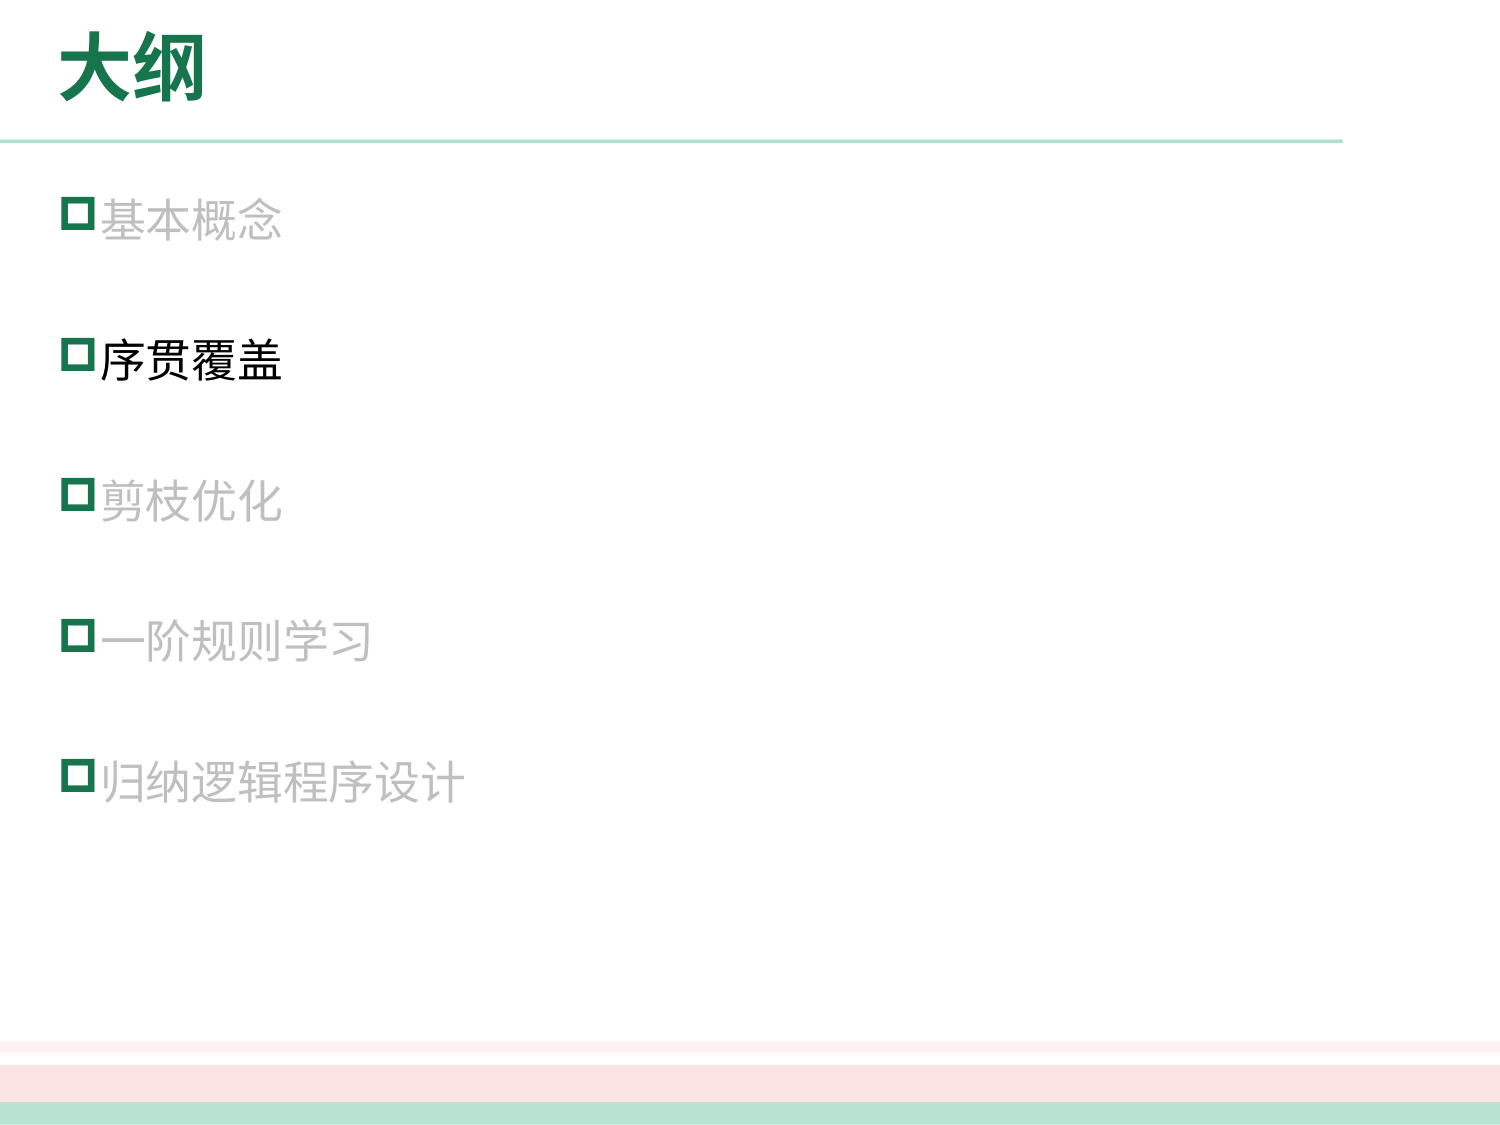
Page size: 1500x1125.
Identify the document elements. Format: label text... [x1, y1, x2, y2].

list 基本概念 序贯覆盖 剪枝优化 一阶规则学习 归纳逻辑程序设计 [42, 190, 1457, 999]
title 大纲 [42, 7, 1337, 135]
picture [0, 0, 1500, 1125]
